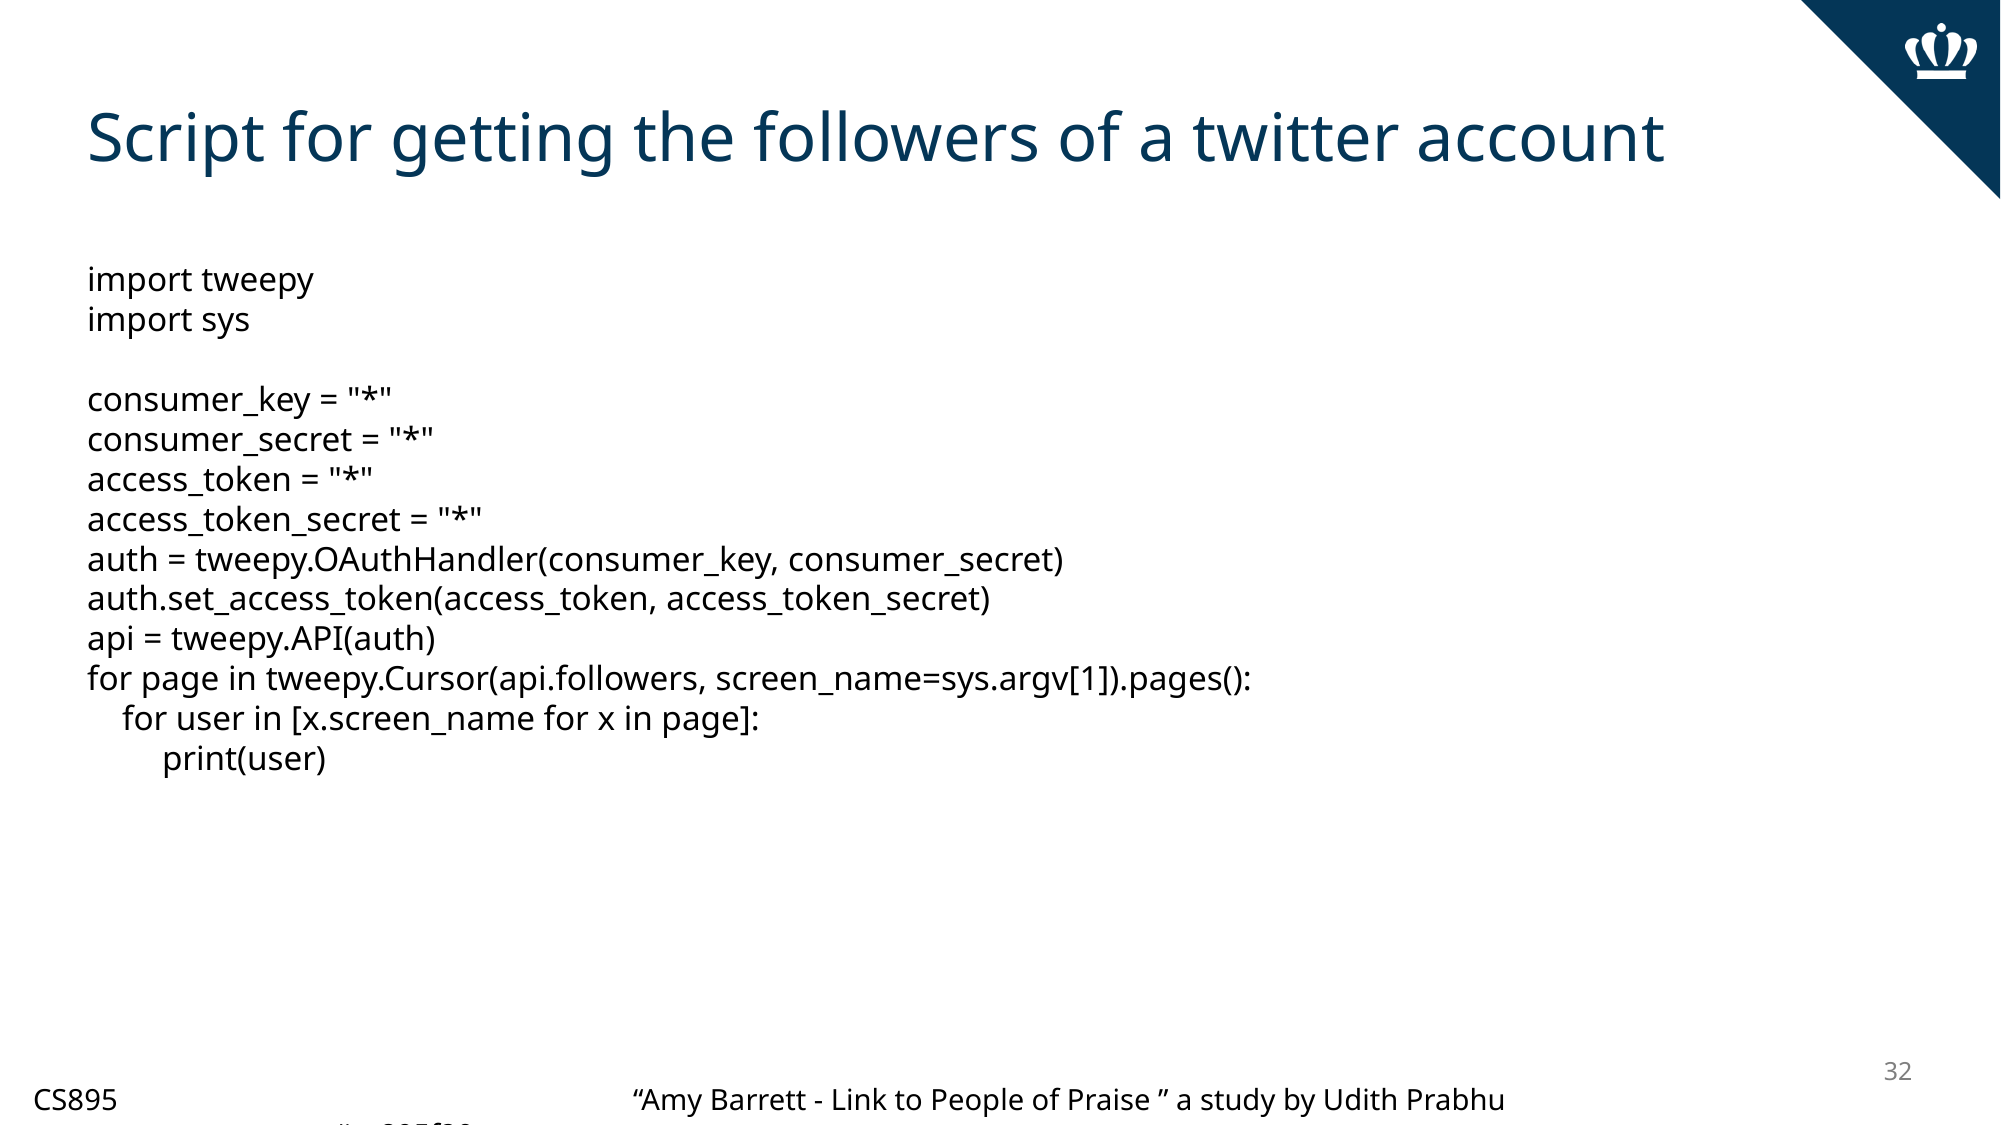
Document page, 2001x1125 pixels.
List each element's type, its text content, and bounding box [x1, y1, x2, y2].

title Script for getting the followers of a twitter account [72, 59, 1928, 220]
slide_number 32 [1477, 1042, 1928, 1103]
text_box import tweepy import sys consumer_key = "*" consumer_secret = "*" access_token = "*" access_token_secret = "*" auth = tweepy.OAuthHandler(consumer_key, consumer_secret) auth.set_access_token(access_token, access_token_secret) api = tweepy.API(auth) for page in tweepy.Cursor(api.followers, screen_name=sys.argv[1]).pages(): for user in [x.screen_name for x in page]: print(user) [72, 243, 1678, 1014]
text_box CS895 “Amy Barrett - Link to People of Praise ” a study by Udith Prabhu #cs895f20 [18, 1066, 1705, 1125]
picture [1905, 23, 1977, 79]
